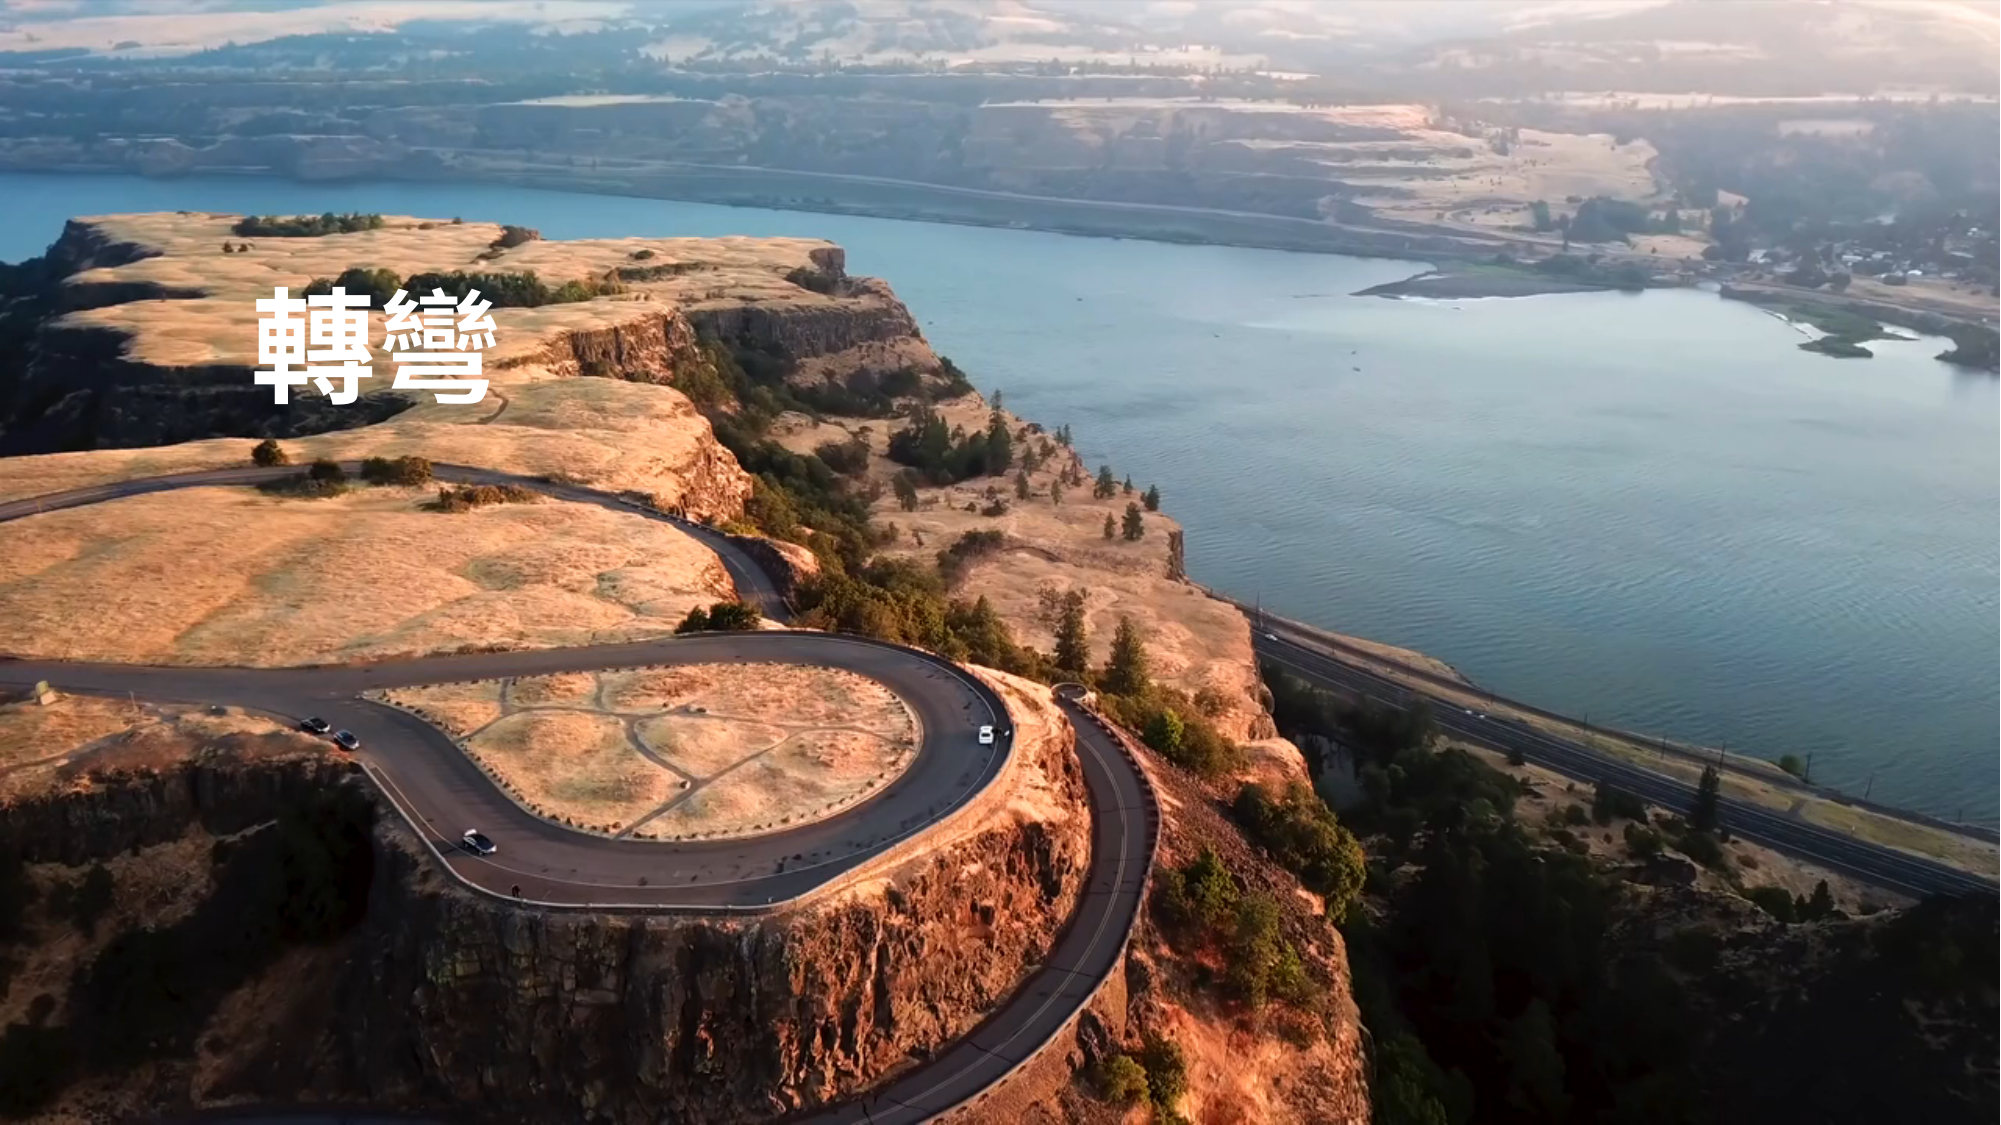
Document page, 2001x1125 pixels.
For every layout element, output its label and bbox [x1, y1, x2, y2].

text_box [0, 0, 2000, 1125]
